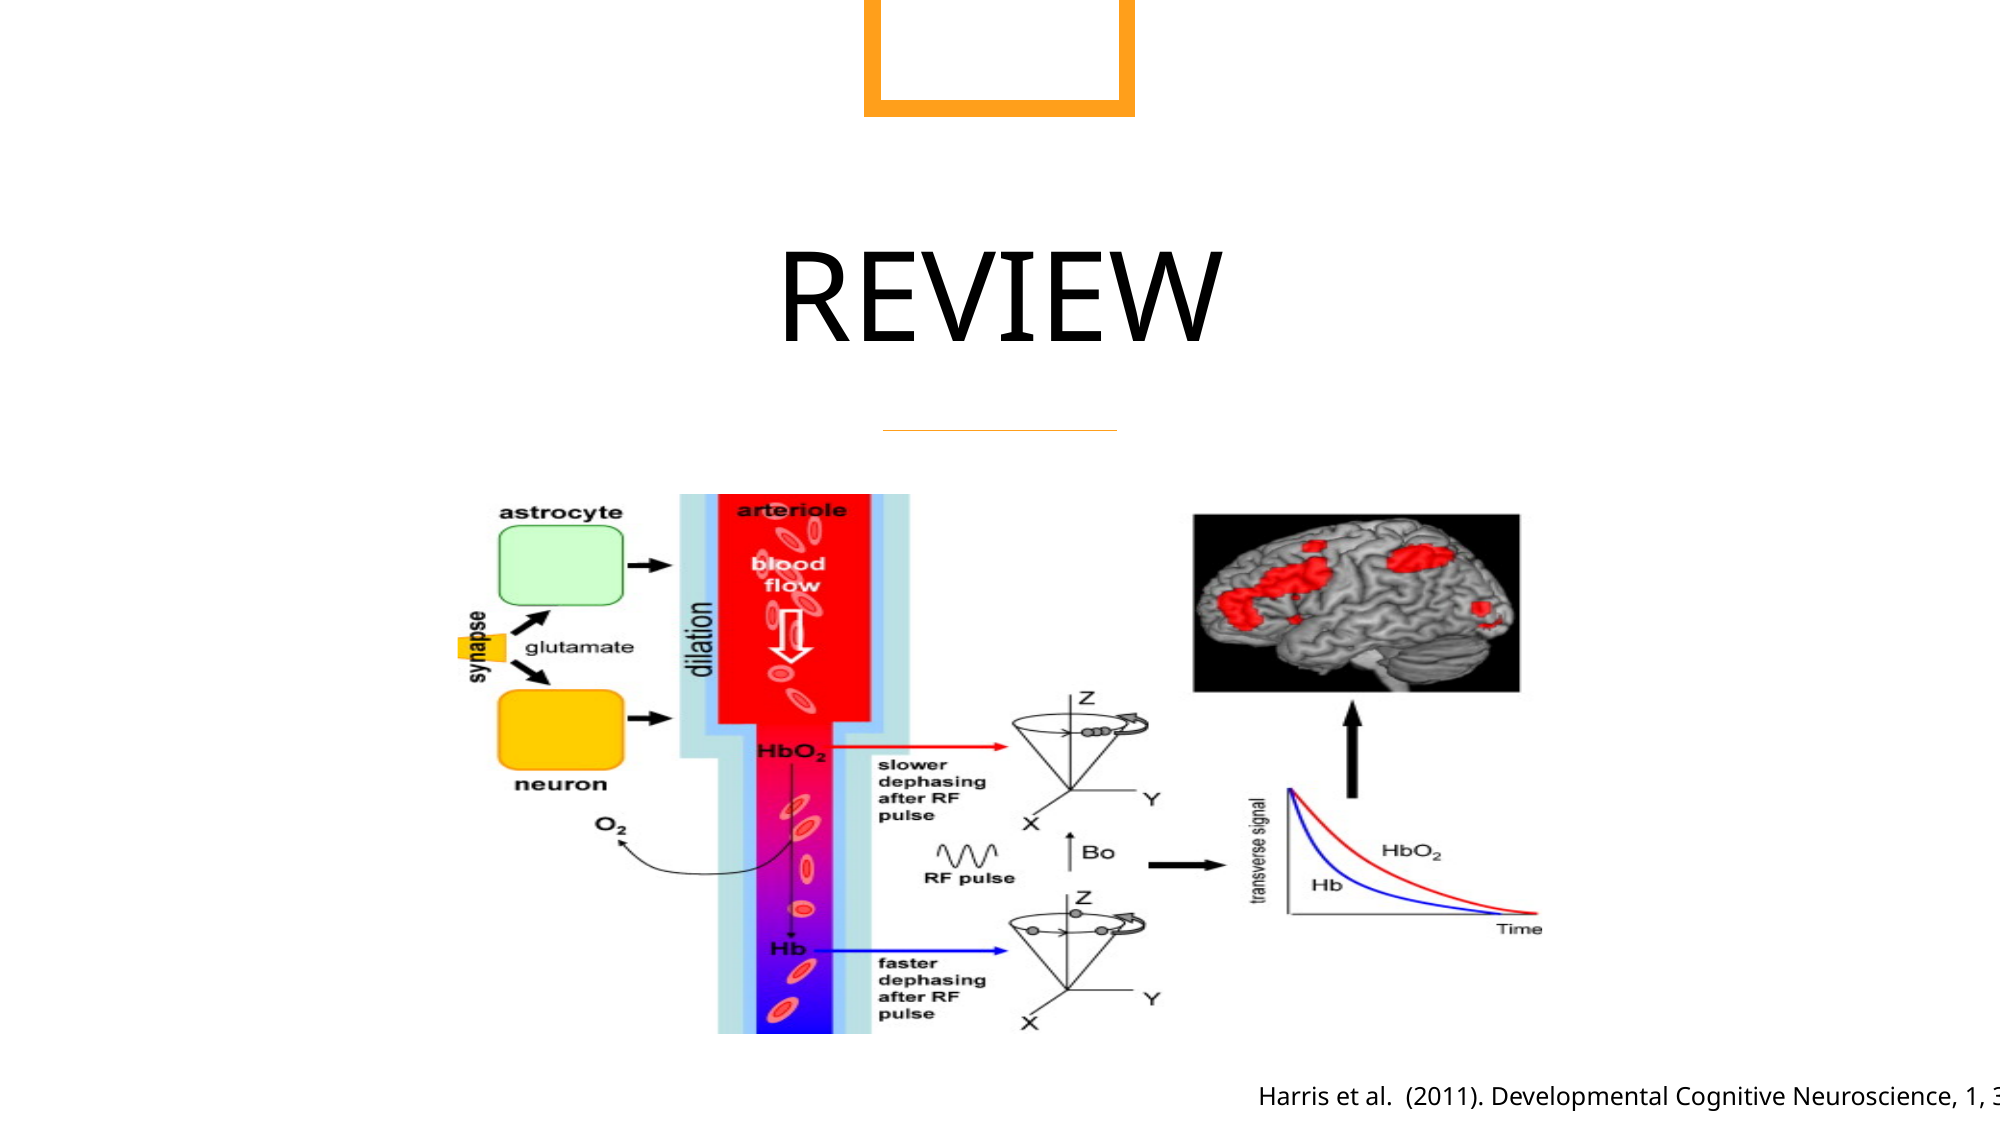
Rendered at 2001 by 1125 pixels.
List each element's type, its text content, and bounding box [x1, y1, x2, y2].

text_box [871, 0, 1128, 109]
text_box Harris et al. (2011). Developmental Cognitive Neuroscience, 1, 3 [1243, 1073, 2000, 1118]
picture [457, 494, 1543, 1034]
text_box REVIEW [759, 208, 1240, 374]
